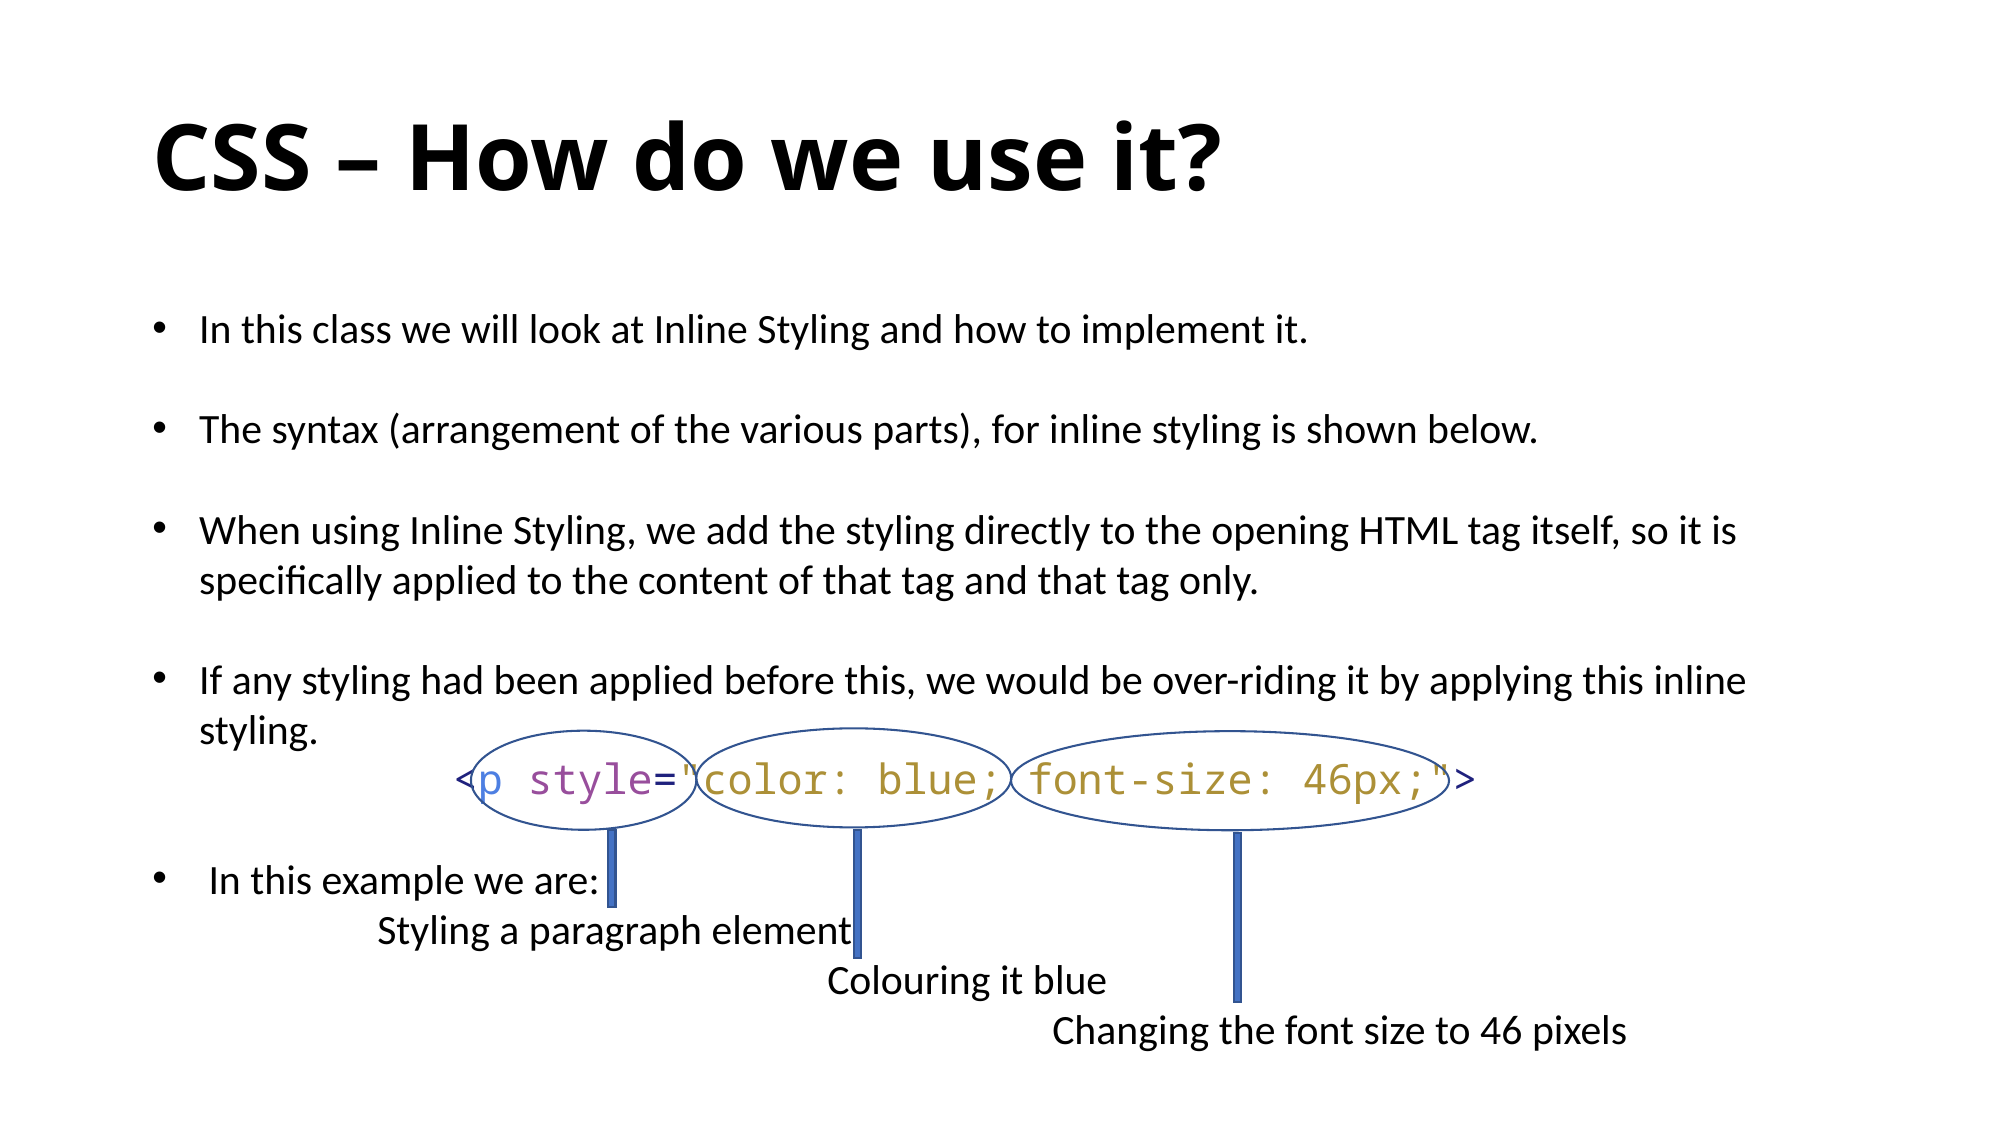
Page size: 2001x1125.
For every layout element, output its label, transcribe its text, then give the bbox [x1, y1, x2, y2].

title CSS – How do we use it? [137, 93, 1667, 229]
text_box [695, 727, 1012, 829]
text_box In this class we will look at Inline Styling and how to implement it. The syntax (arrangement of the various parts), for inline styling is shown below. When using Inline Styling, we add the styling directly to the opening HTML tag itself, so it is specifically applied to the content of that tag and that tag only. If any styling had been applied before this, we would be over-riding it by applying this inline styling. <p style="color: blue; font-size: 46px;"> In this example we are: Styling a paragraph element Colouring it blue Changing the font size to 46 pixels [137, 294, 1794, 1060]
text_box [853, 829, 862, 959]
text_box [469, 729, 697, 831]
text_box [1010, 730, 1451, 832]
text_box [1233, 832, 1242, 1003]
text_box [607, 829, 617, 908]
text_box [975, 537, 1025, 588]
text_box [999, 562, 1050, 613]
